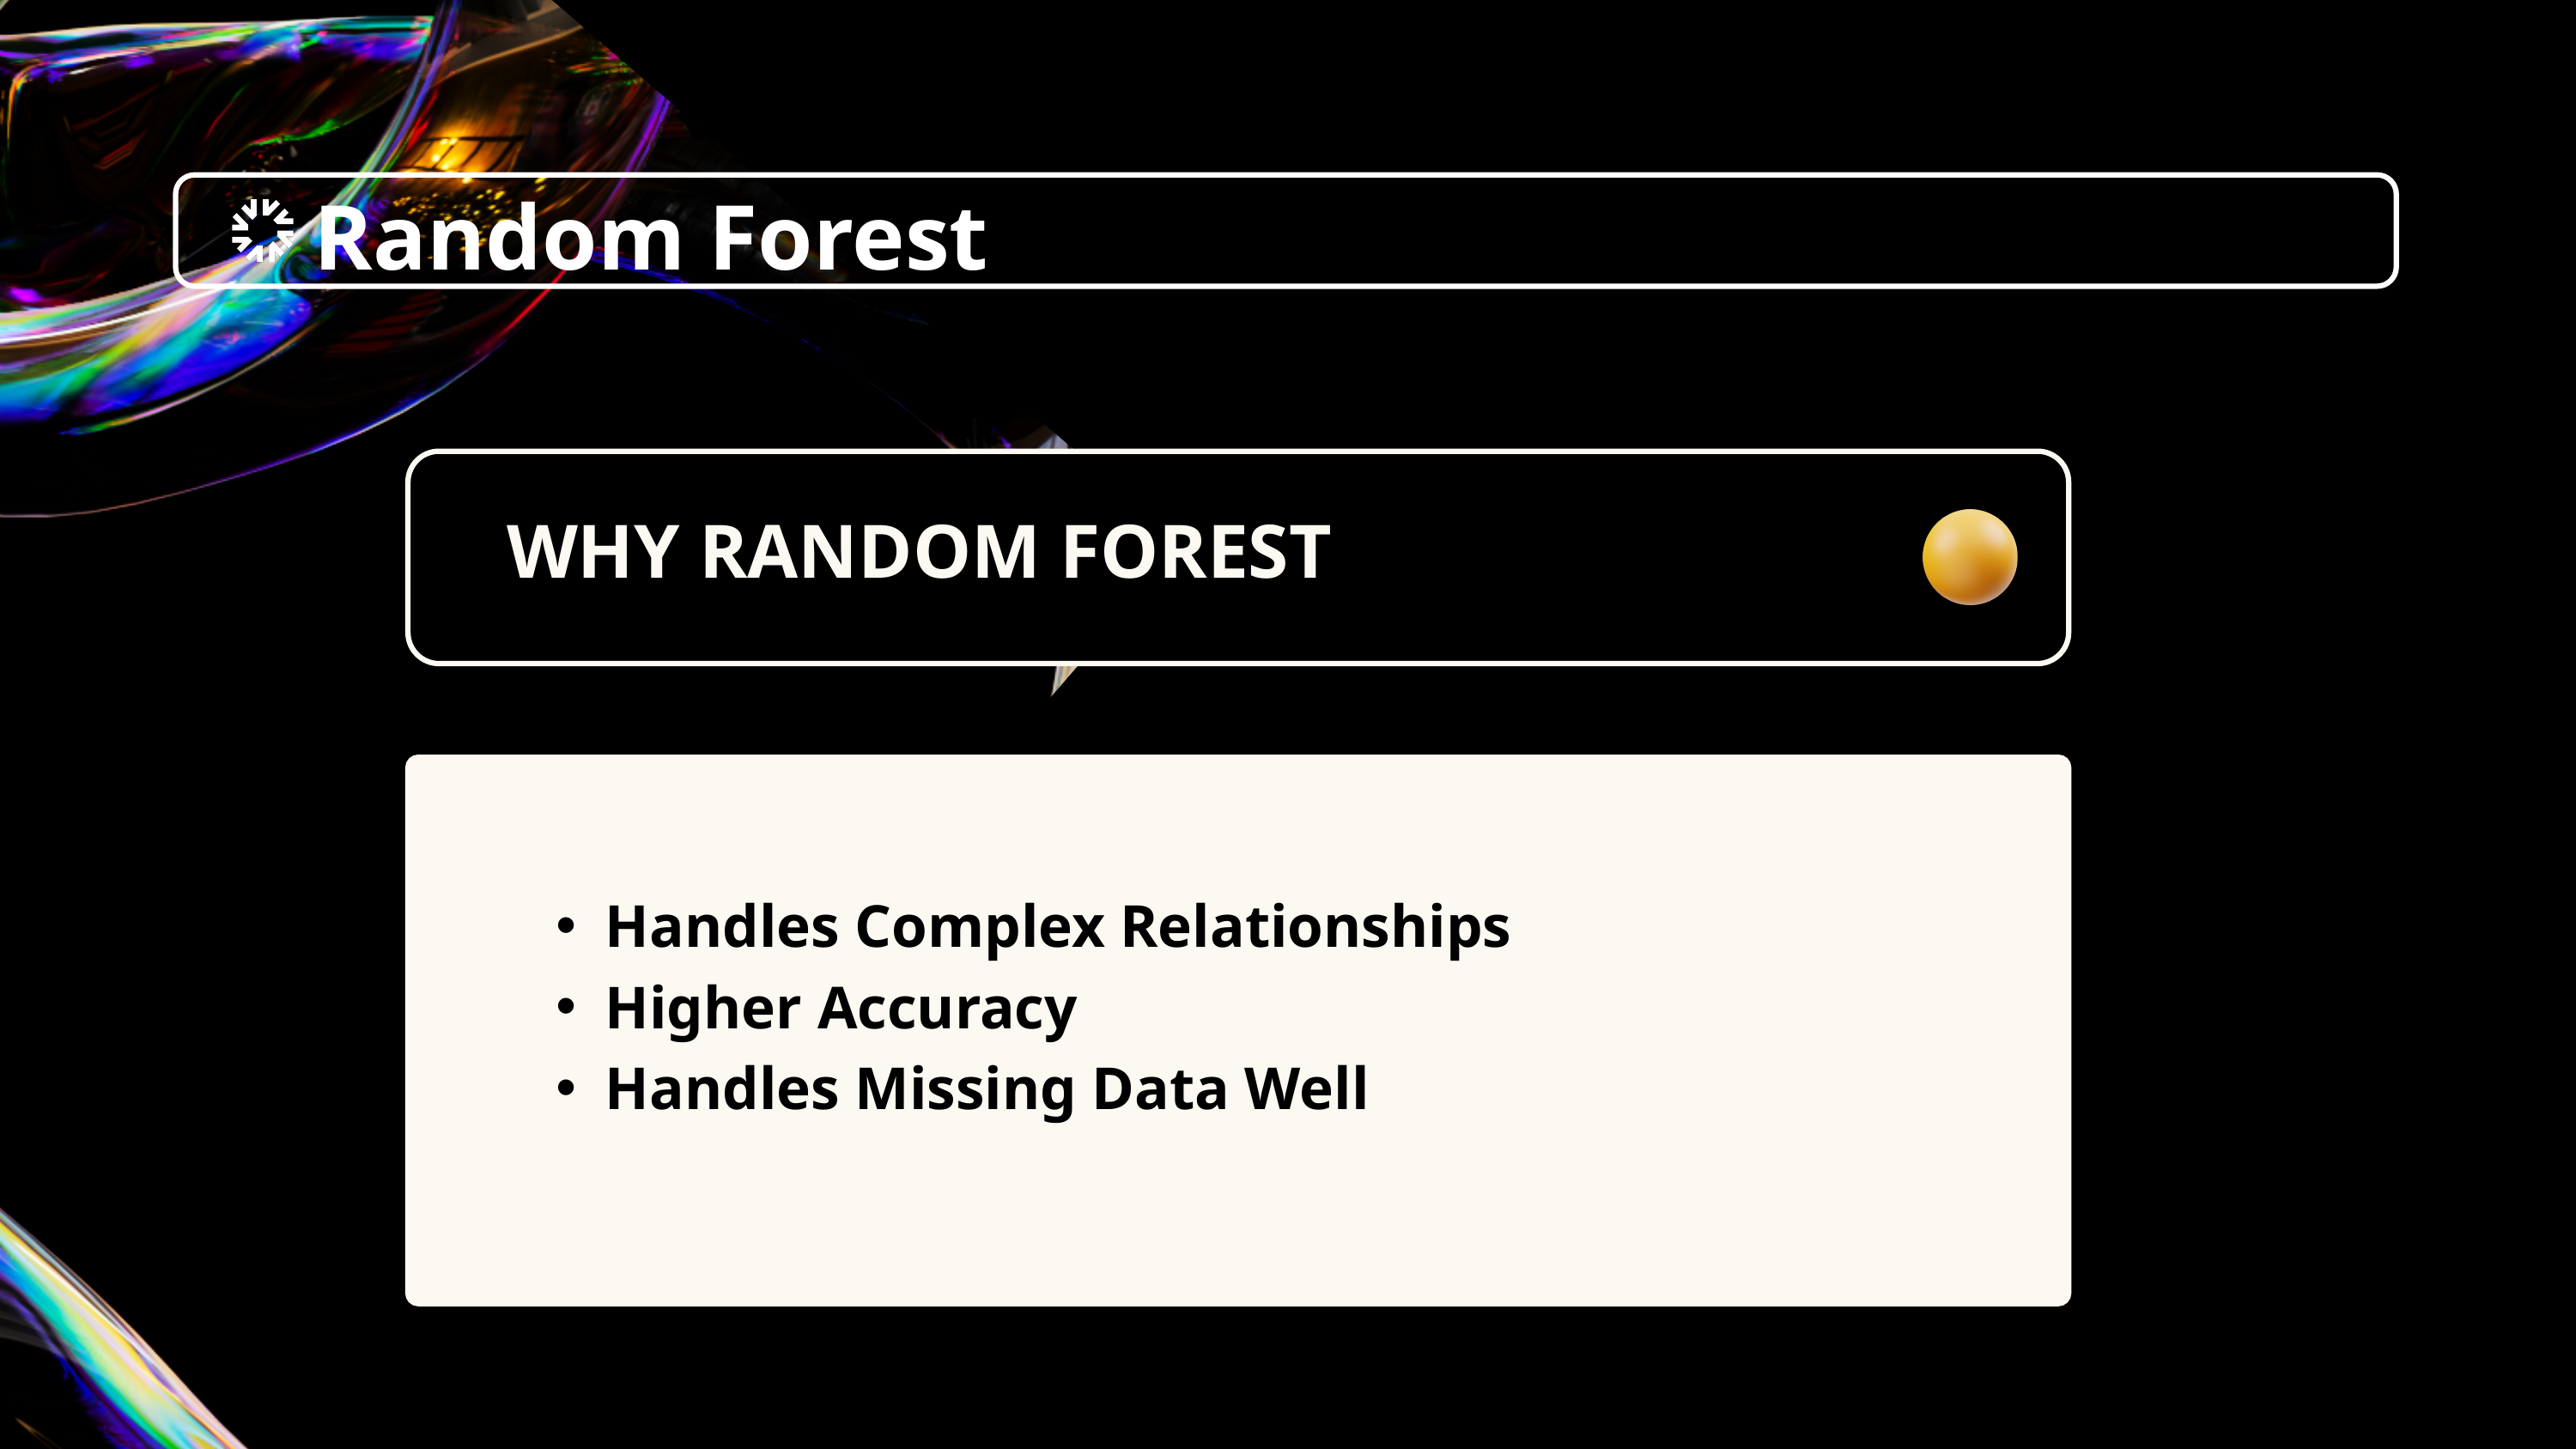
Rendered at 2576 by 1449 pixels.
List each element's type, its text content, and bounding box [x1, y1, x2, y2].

text_box Random Forest [313, 162, 1239, 173]
text_box [0, 0, 1072, 1449]
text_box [175, 174, 2397, 287]
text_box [407, 451, 2069, 664]
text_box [407, 756, 2069, 1304]
